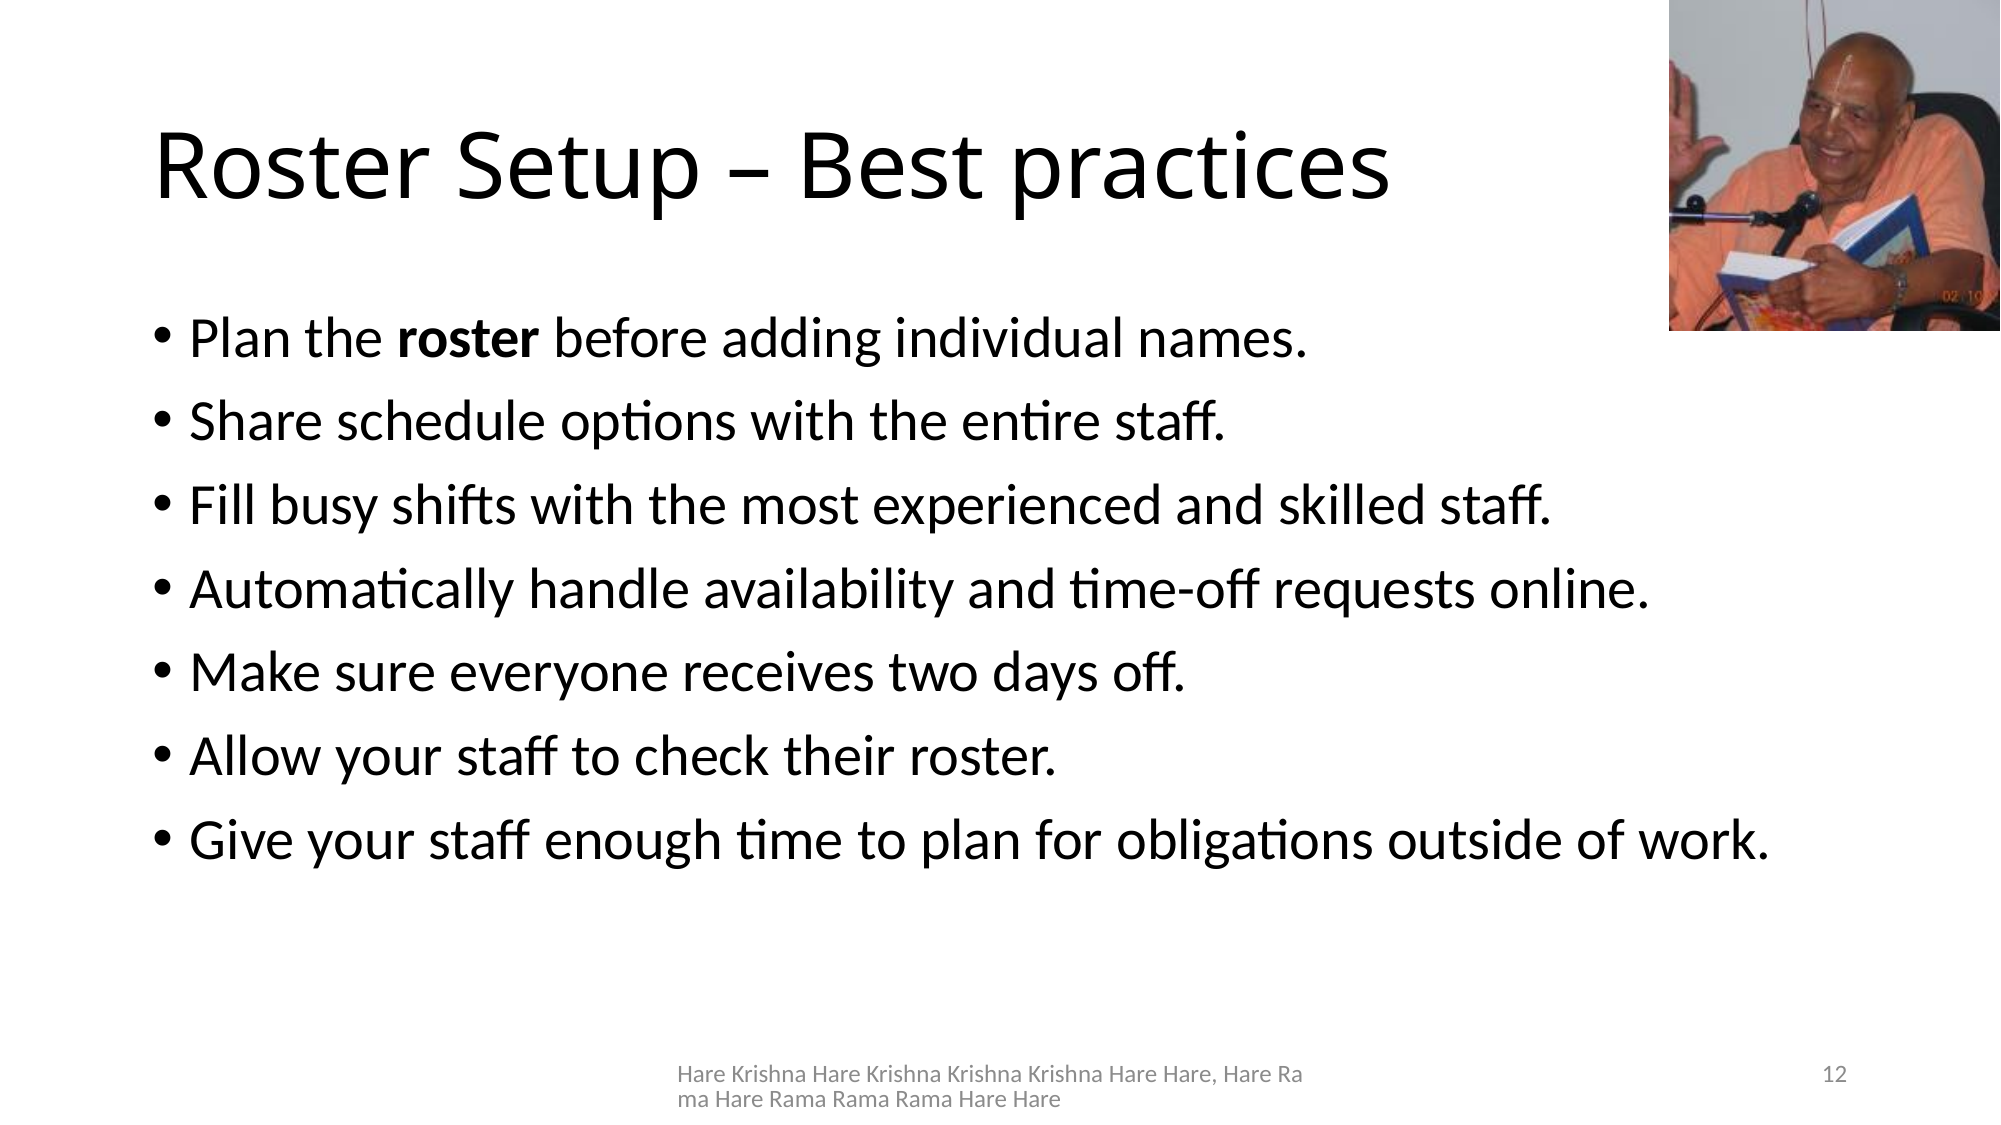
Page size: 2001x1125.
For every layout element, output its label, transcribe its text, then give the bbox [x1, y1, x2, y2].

title Roster Setup – Best practices [137, 59, 1669, 278]
slide_number 12 [1412, 1042, 1863, 1103]
list Plan the roster before adding individual names. Share schedule options with the entire staff. Fill busy shifts with the most experienced and skilled staff. Automatically handle availability and time-off requests online. Make sure everyone receives two days off. Allow your staff to check their roster. Give your staff enough time to plan for obligations outside of work. [137, 299, 1863, 1014]
footer Hare Krishna Hare Krishna Krishna Krishna Hare Hare, Hare Rama Hare Rama Rama Rama Hare Hare [662, 1042, 1338, 1103]
picture [1669, 0, 2000, 331]
